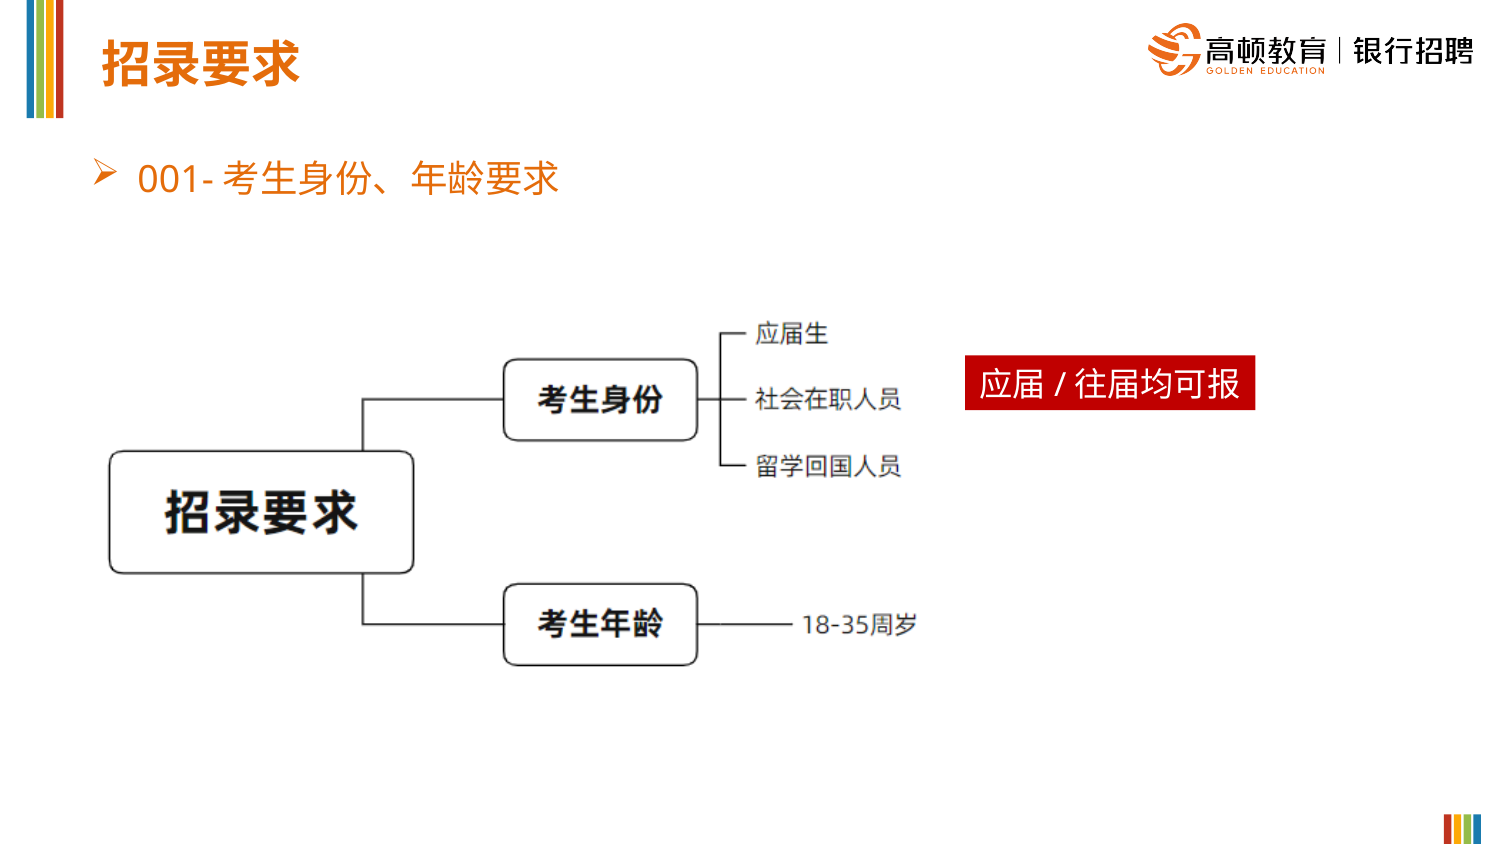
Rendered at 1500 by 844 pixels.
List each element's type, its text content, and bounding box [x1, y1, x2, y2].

text_box 招录要求 [100, 30, 952, 93]
text_box 001-考生身份、年龄要求 [75, 124, 1361, 207]
text_box 应届/往届均可报 [1020, 355, 1256, 411]
picture [1148, 22, 1473, 77]
picture [92, 248, 1014, 705]
